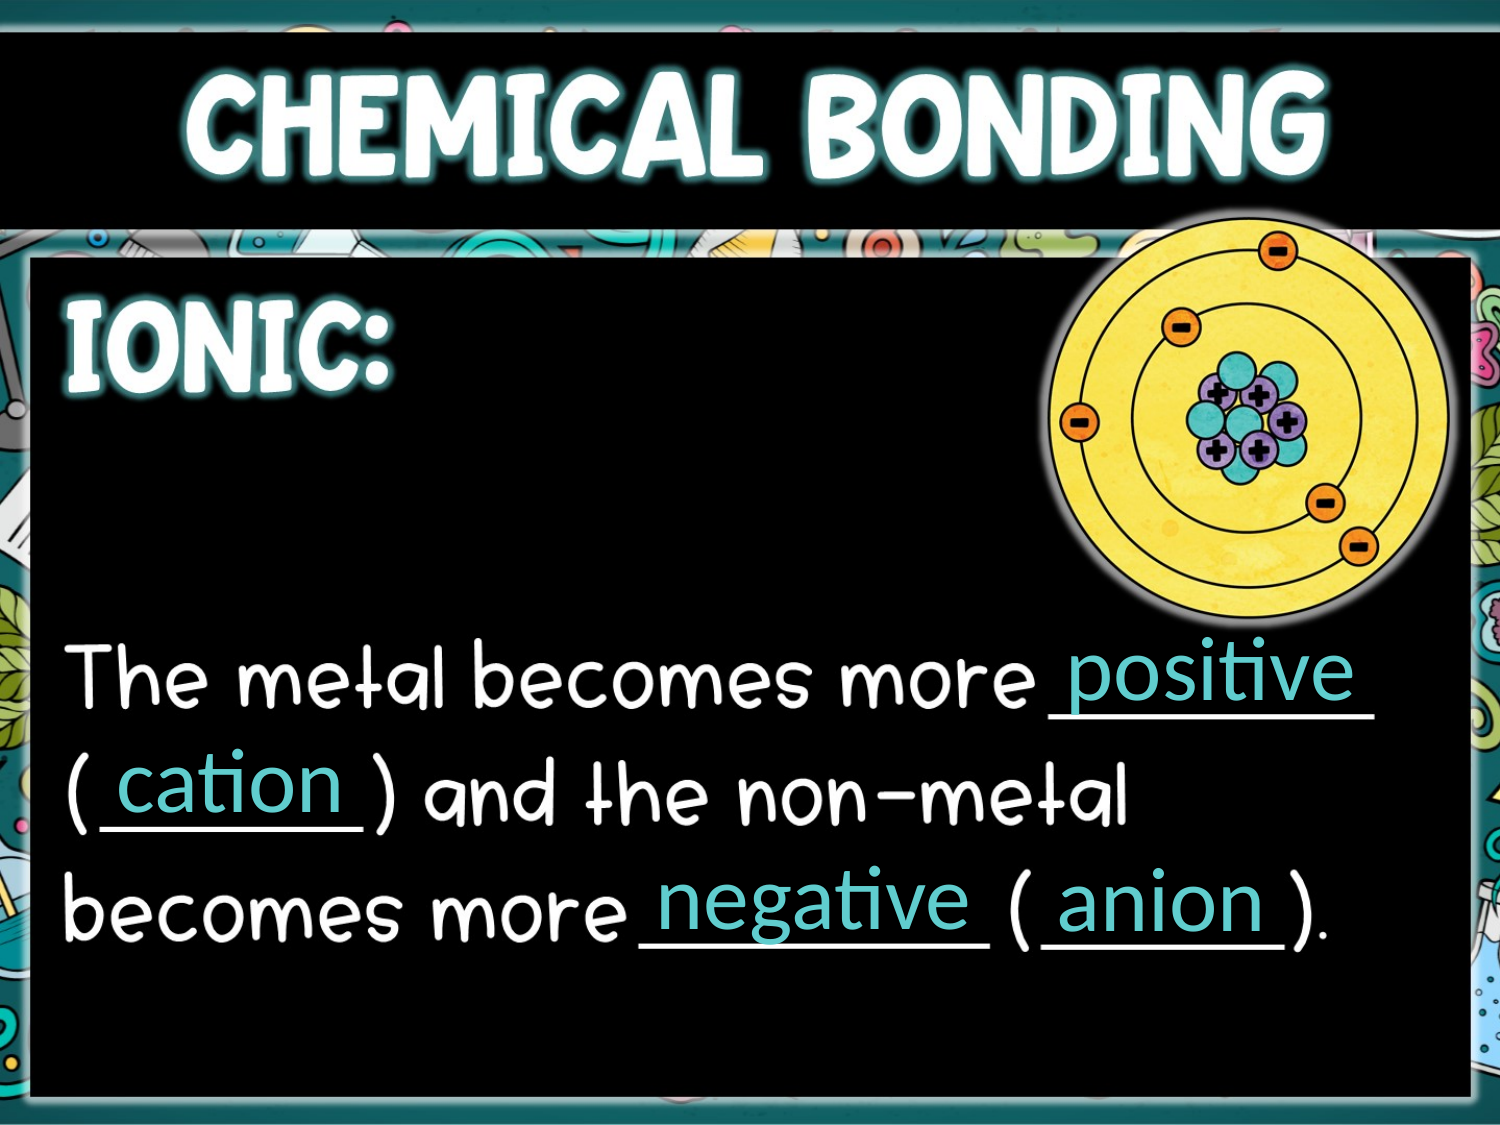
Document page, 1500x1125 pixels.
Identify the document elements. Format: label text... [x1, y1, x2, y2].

text_box negative [641, 830, 987, 955]
picture [0, 0, 1500, 1125]
text_box positive [1050, 601, 1372, 727]
text_box cation [101, 713, 361, 839]
text_box anion [1041, 832, 1282, 957]
